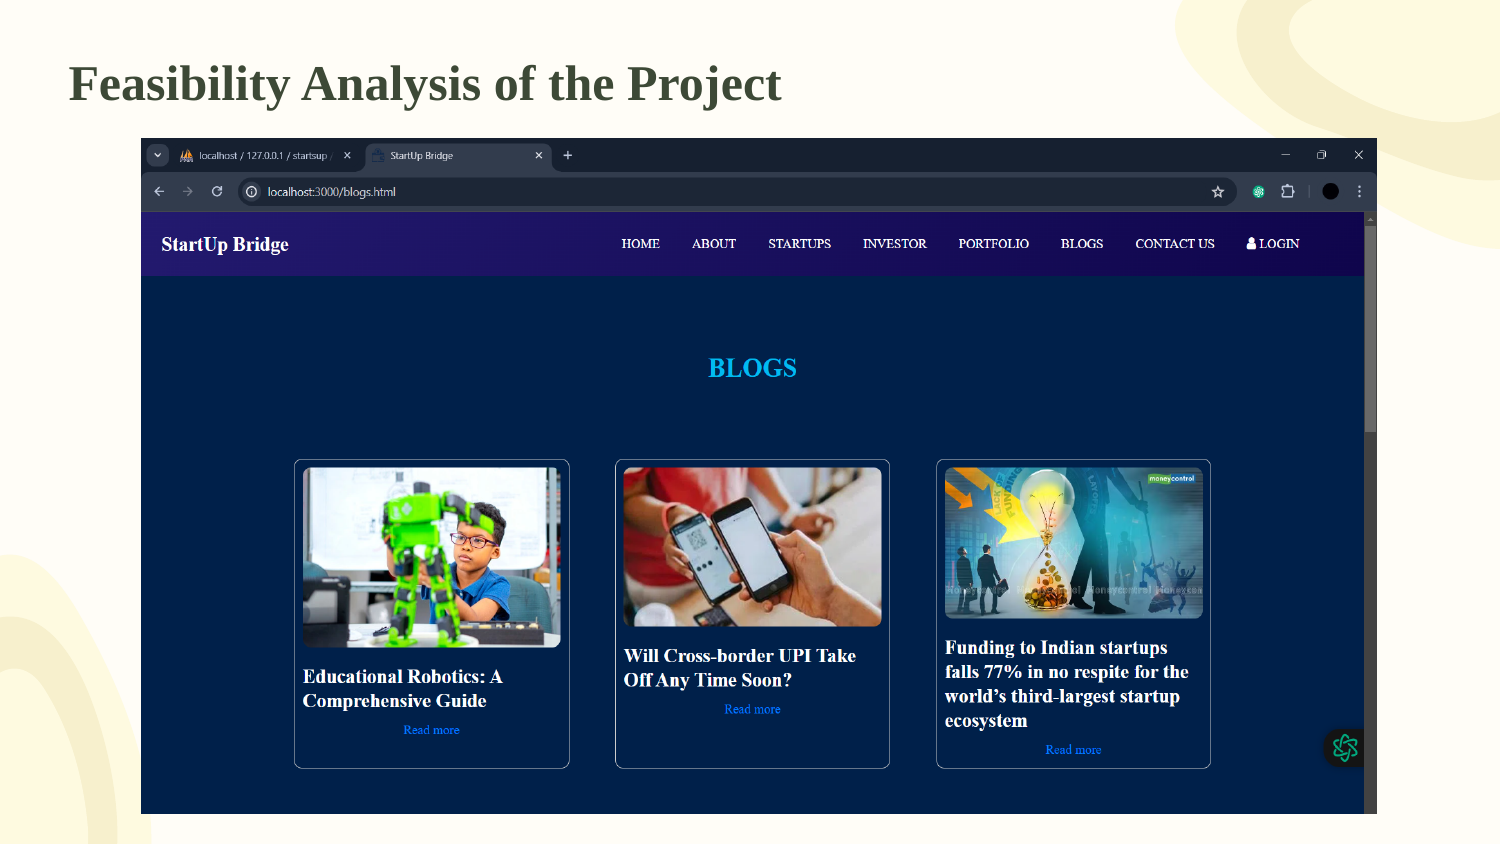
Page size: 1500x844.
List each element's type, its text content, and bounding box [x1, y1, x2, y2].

title Feasibility Analysis of the Project [53, 35, 1316, 130]
picture [140, 138, 1377, 815]
